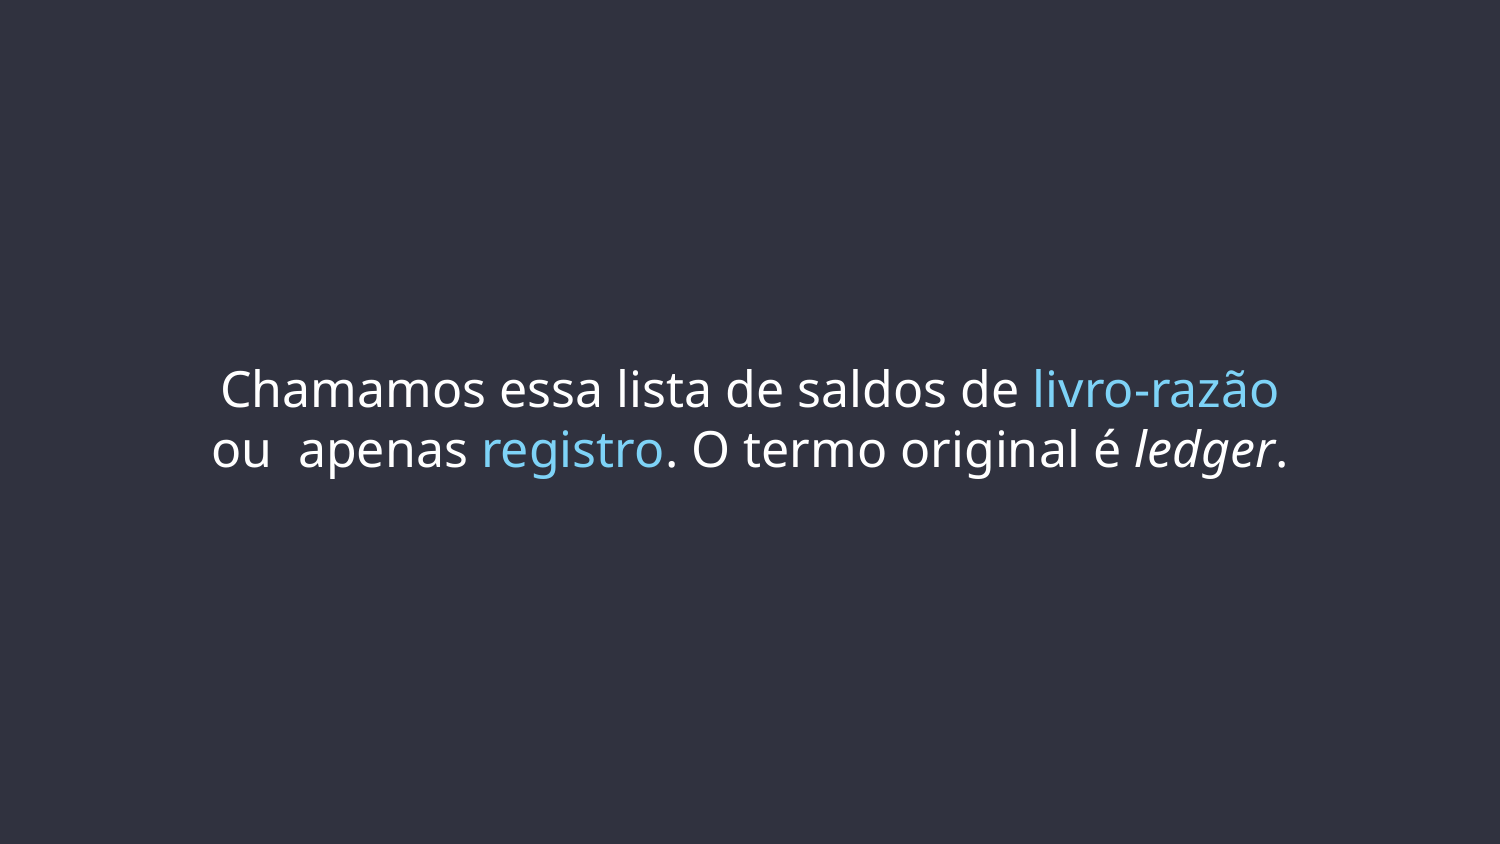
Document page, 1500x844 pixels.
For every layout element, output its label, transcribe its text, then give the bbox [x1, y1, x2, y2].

title Chamamos essa lista de saldos de livro-razão ou apenas registro. O termo original é ledger. [194, 342, 1306, 502]
